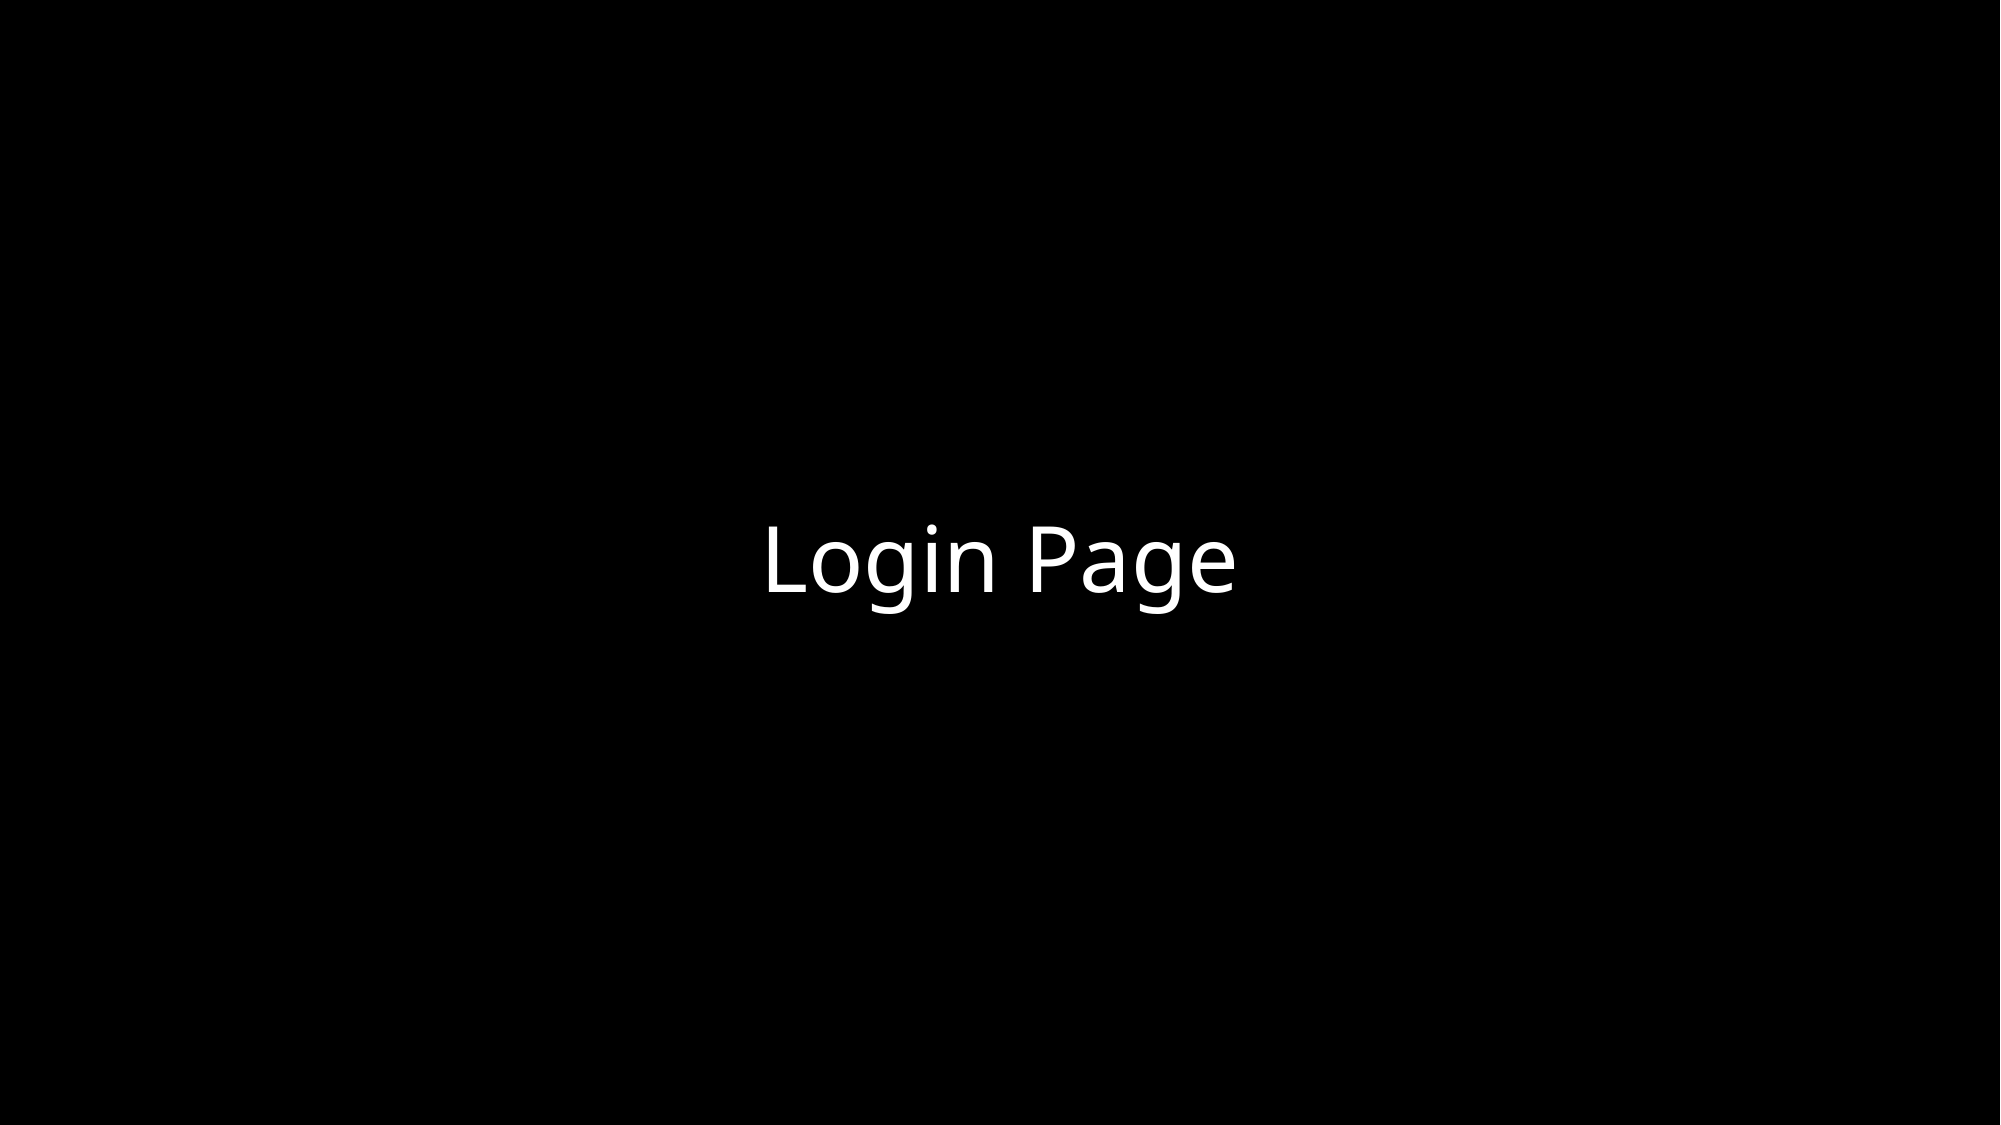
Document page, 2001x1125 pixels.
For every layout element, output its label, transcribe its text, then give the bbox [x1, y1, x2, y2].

title Login Page [695, 453, 1305, 672]
